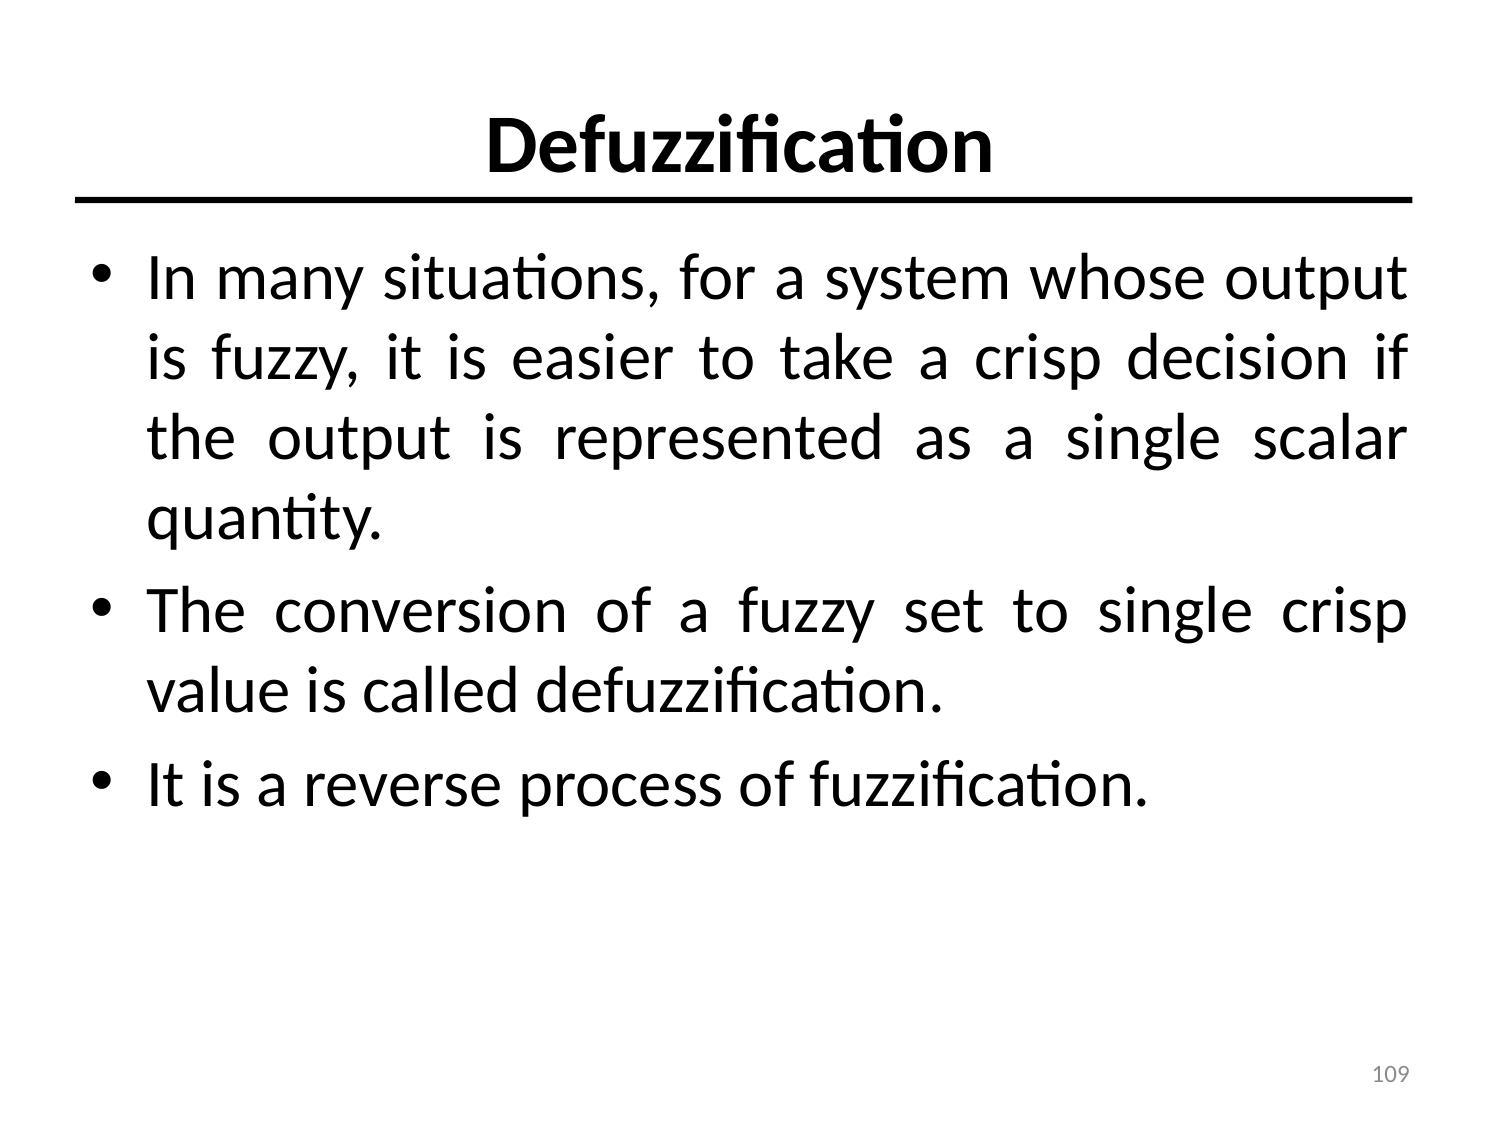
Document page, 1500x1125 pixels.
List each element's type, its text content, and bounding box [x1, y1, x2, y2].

title Defuzzification [75, 45, 1425, 224]
slide_number 109 [1074, 1042, 1425, 1103]
list In many situations, for a system whose output is fuzzy, it is easier to take a crisp decision if the output is represented as a single scalar quantity. The conversion of a fuzzy set to single crisp value is called defuzzification. It is a reverse process of fuzzification. [75, 224, 1425, 1005]
